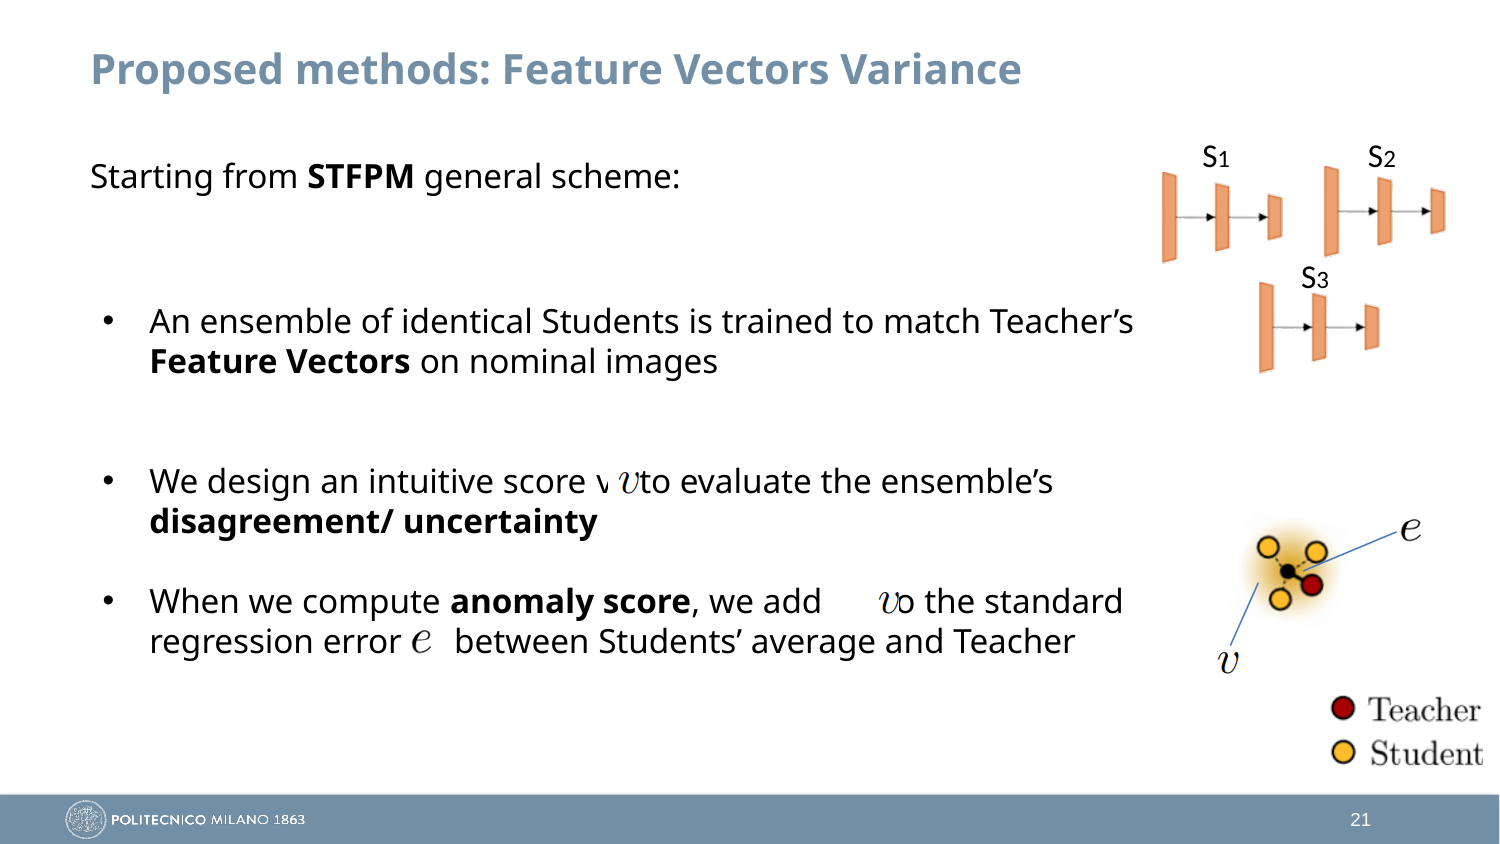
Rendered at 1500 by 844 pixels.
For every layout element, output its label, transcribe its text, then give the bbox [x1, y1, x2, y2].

picture [1160, 172, 1286, 276]
picture [867, 585, 899, 622]
picture [1396, 508, 1427, 547]
picture [1328, 695, 1483, 769]
text_box S2 [1353, 127, 1425, 165]
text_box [1230, 582, 1259, 646]
picture [407, 620, 437, 659]
picture [607, 465, 639, 501]
title Proposed methods: Feature Vectors Variance [75, 27, 1425, 109]
list Starting from STFPM general scheme: [75, 147, 1441, 754]
text_box S1 [1187, 127, 1259, 171]
picture [1233, 509, 1354, 633]
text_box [1302, 531, 1397, 572]
picture [1323, 166, 1448, 270]
text_box S3 [1288, 247, 1325, 281]
text_box An ensemble of identical Students is trained to match Teacher’s Feature Vectors on nominal images We design an intuitive score v to evaluate the ensemble’s disagreement/ uncertainty When we compute anomaly score, we add to the standard regression error between Students’ average and Teacher [87, 248, 1246, 713]
picture [62, 797, 308, 841]
picture [1207, 645, 1239, 681]
picture [1258, 282, 1383, 386]
